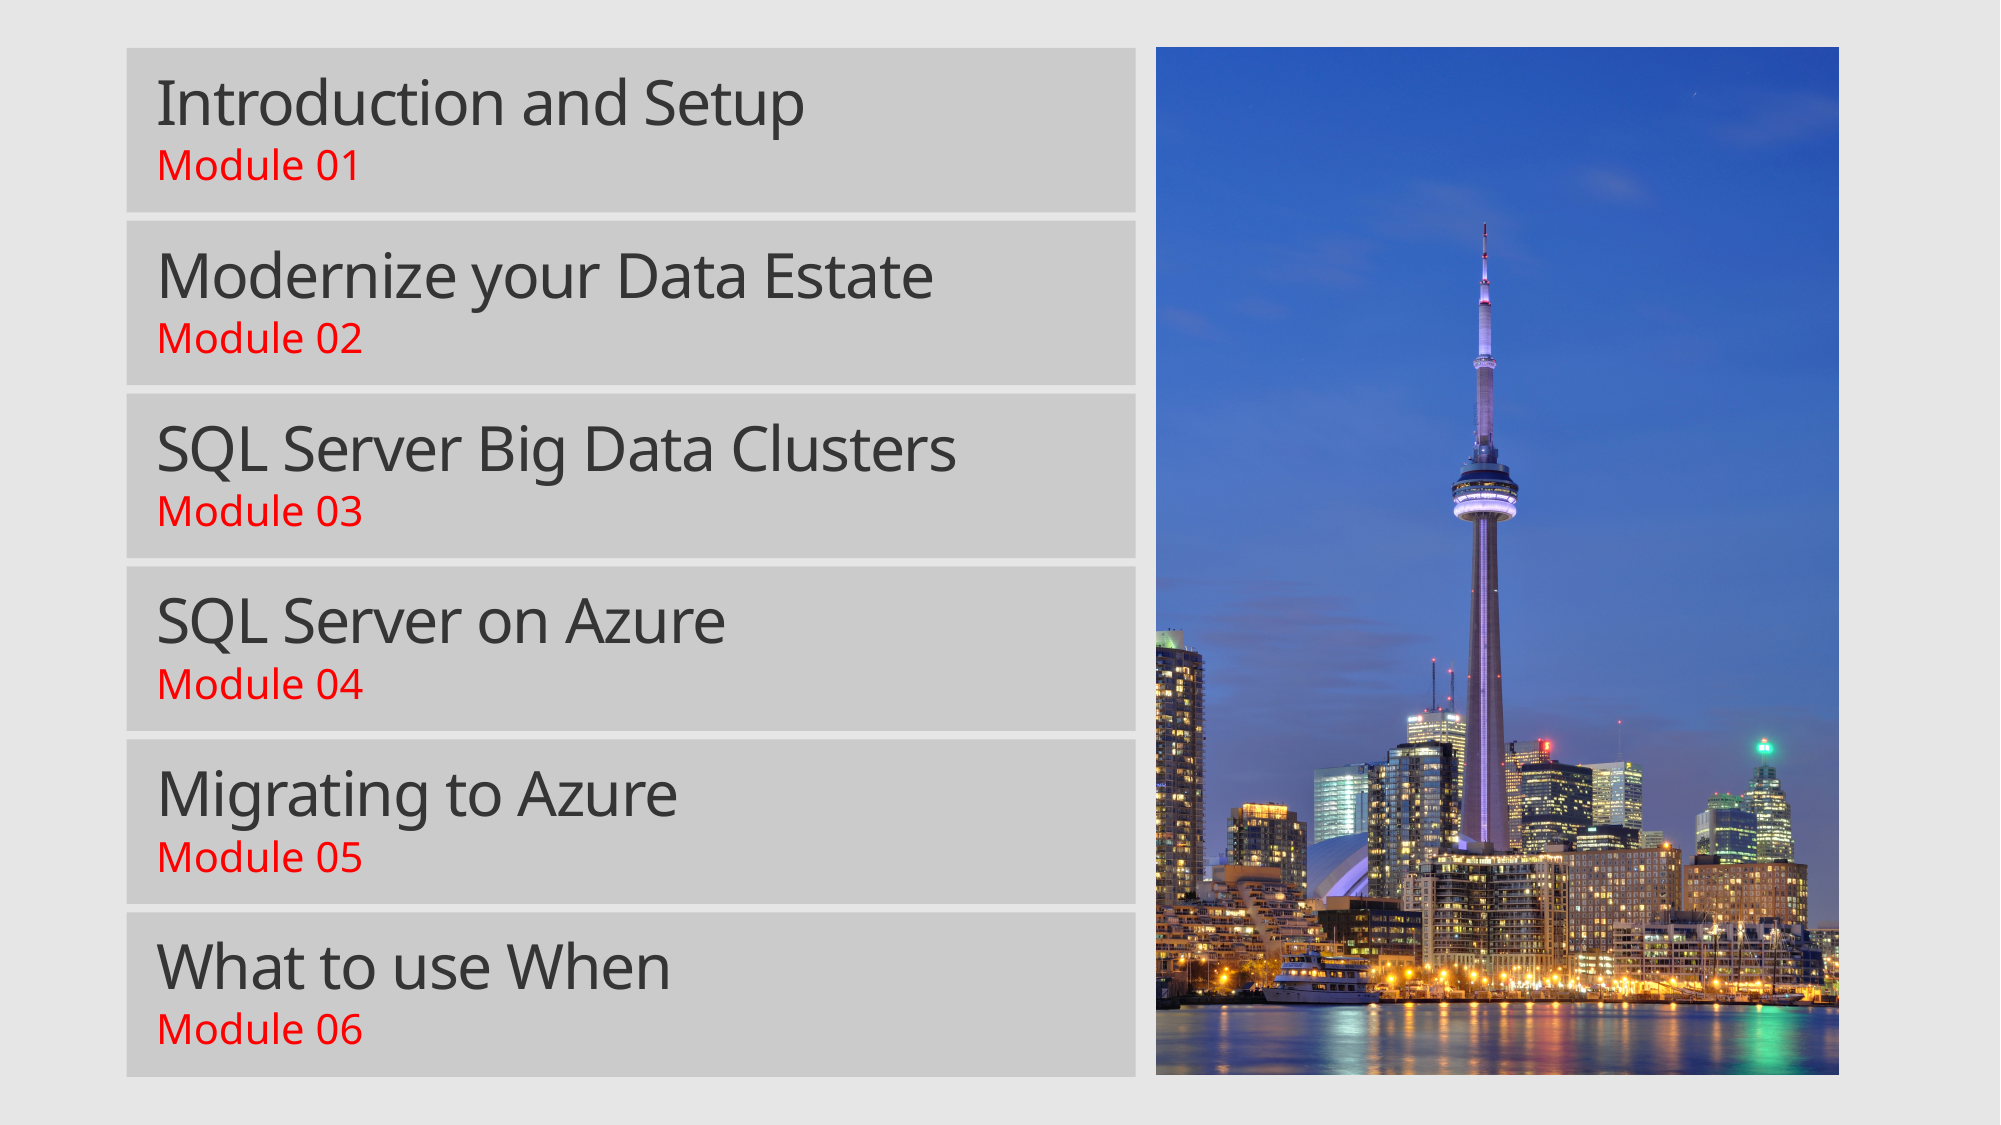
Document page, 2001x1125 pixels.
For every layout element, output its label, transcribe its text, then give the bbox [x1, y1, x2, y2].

text_box Modernize your Data Estate Module 02 [126, 220, 1136, 386]
text_box Migrating to Azure Module 05 [126, 739, 1136, 904]
text_box Introduction and Setup Module 01 [126, 47, 1136, 213]
text_box SQL Server on Azure Module 04 [126, 566, 1136, 731]
text_box What to use When Module 06 [126, 912, 1136, 1077]
picture [1156, 47, 1839, 1075]
text_box SQL Server Big Data Clusters Module 03 [126, 393, 1136, 559]
